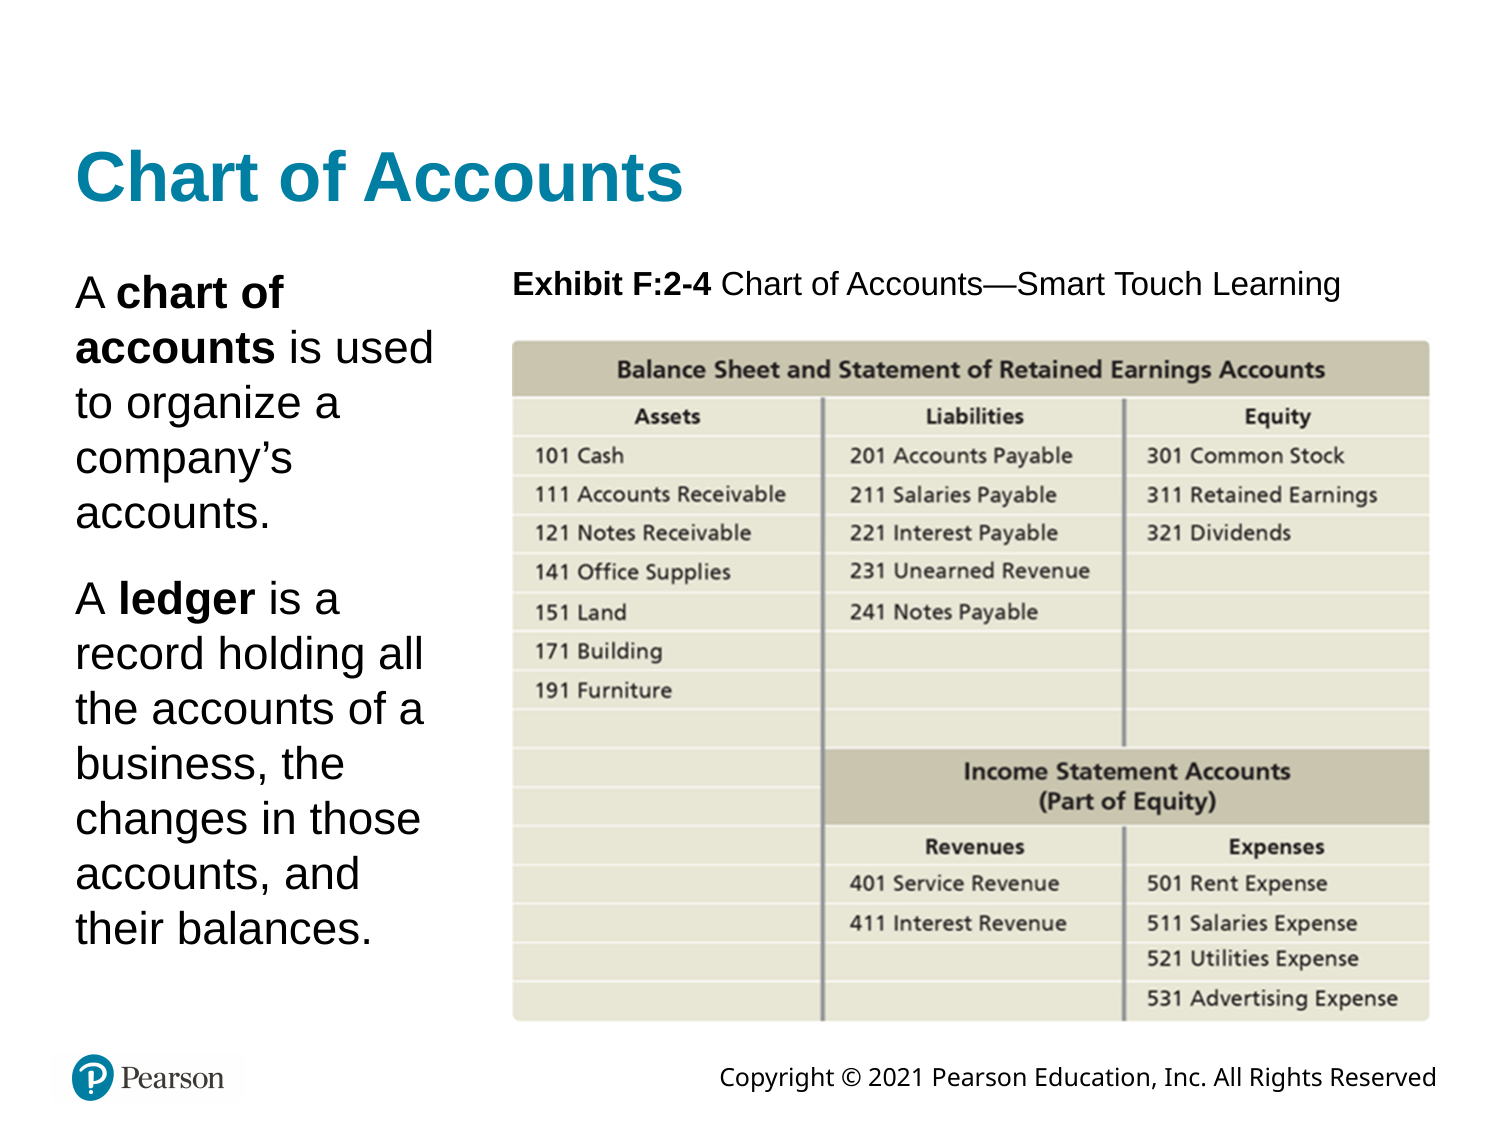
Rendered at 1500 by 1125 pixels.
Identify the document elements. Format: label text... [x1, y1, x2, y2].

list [512, 337, 1431, 1026]
list A chart of accounts is used to organize a company’s accounts. A ledger is a record holding all the accounts of a business, the changes in those accounts, and their balances. [75, 262, 456, 1025]
title Chart of Accounts [75, 35, 1425, 216]
picture [51, 1053, 245, 1102]
list Exhibit F:2-4 Chart of Accounts—Smart Touch Learning [512, 262, 1388, 314]
